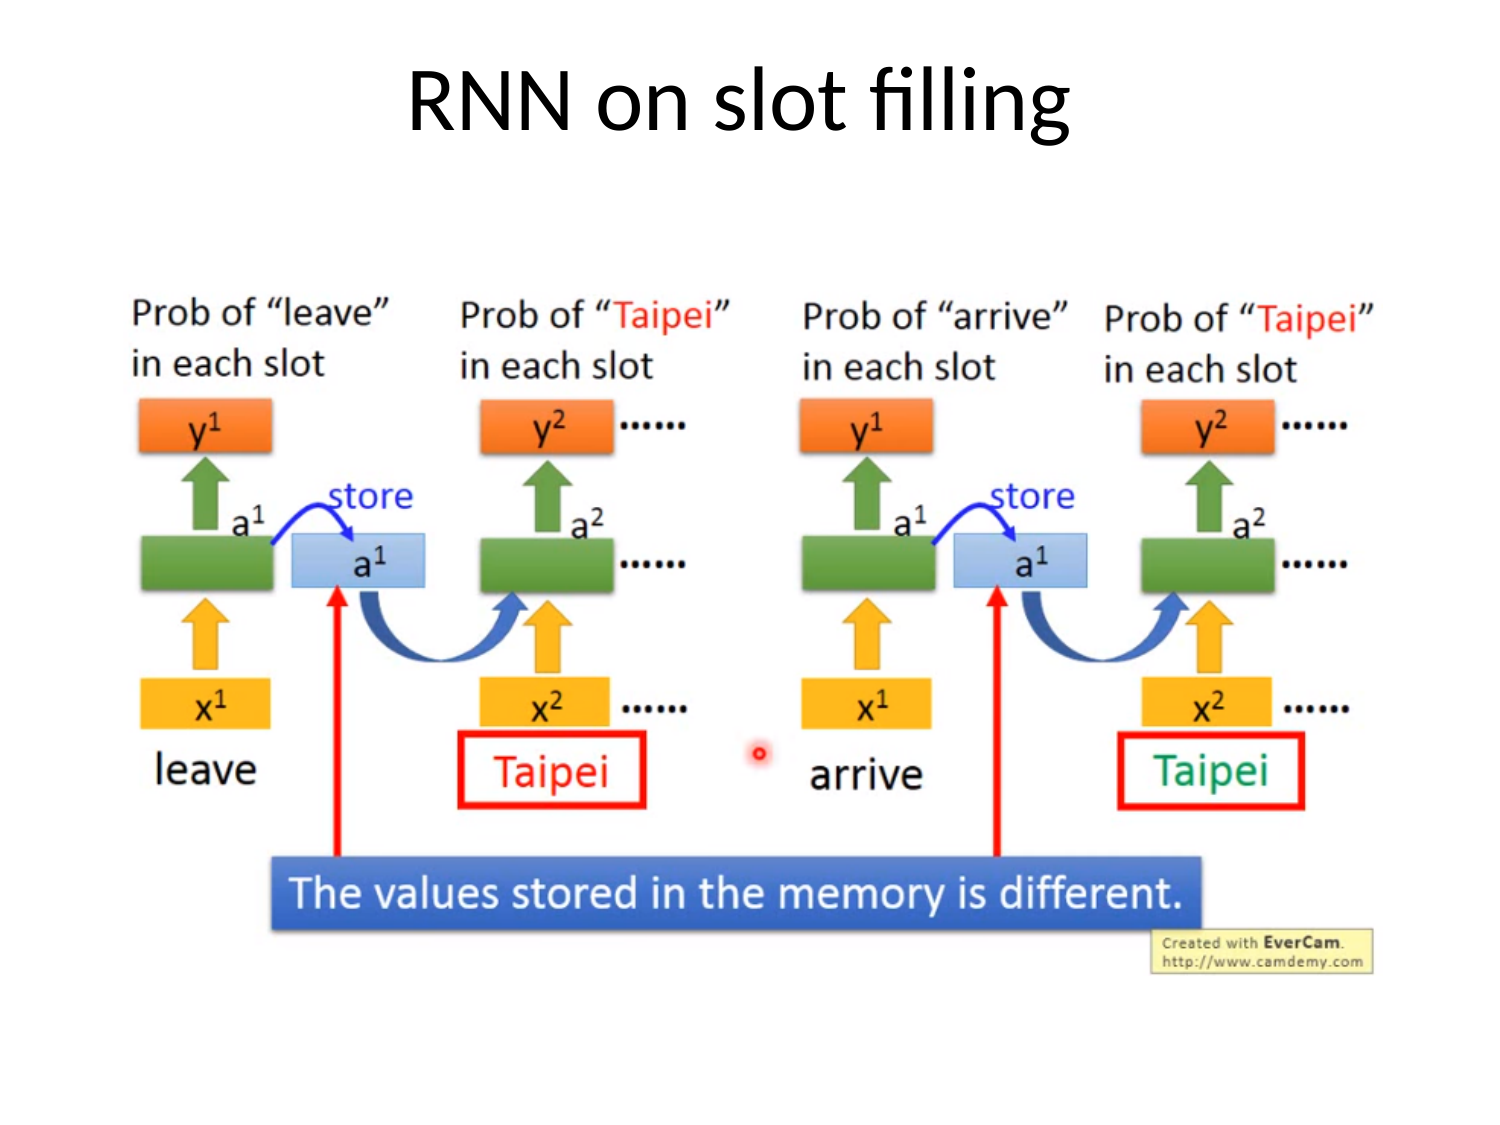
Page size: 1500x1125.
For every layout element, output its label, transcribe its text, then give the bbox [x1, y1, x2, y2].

title RNN on slot filling [64, 0, 1415, 188]
picture [123, 290, 1383, 977]
